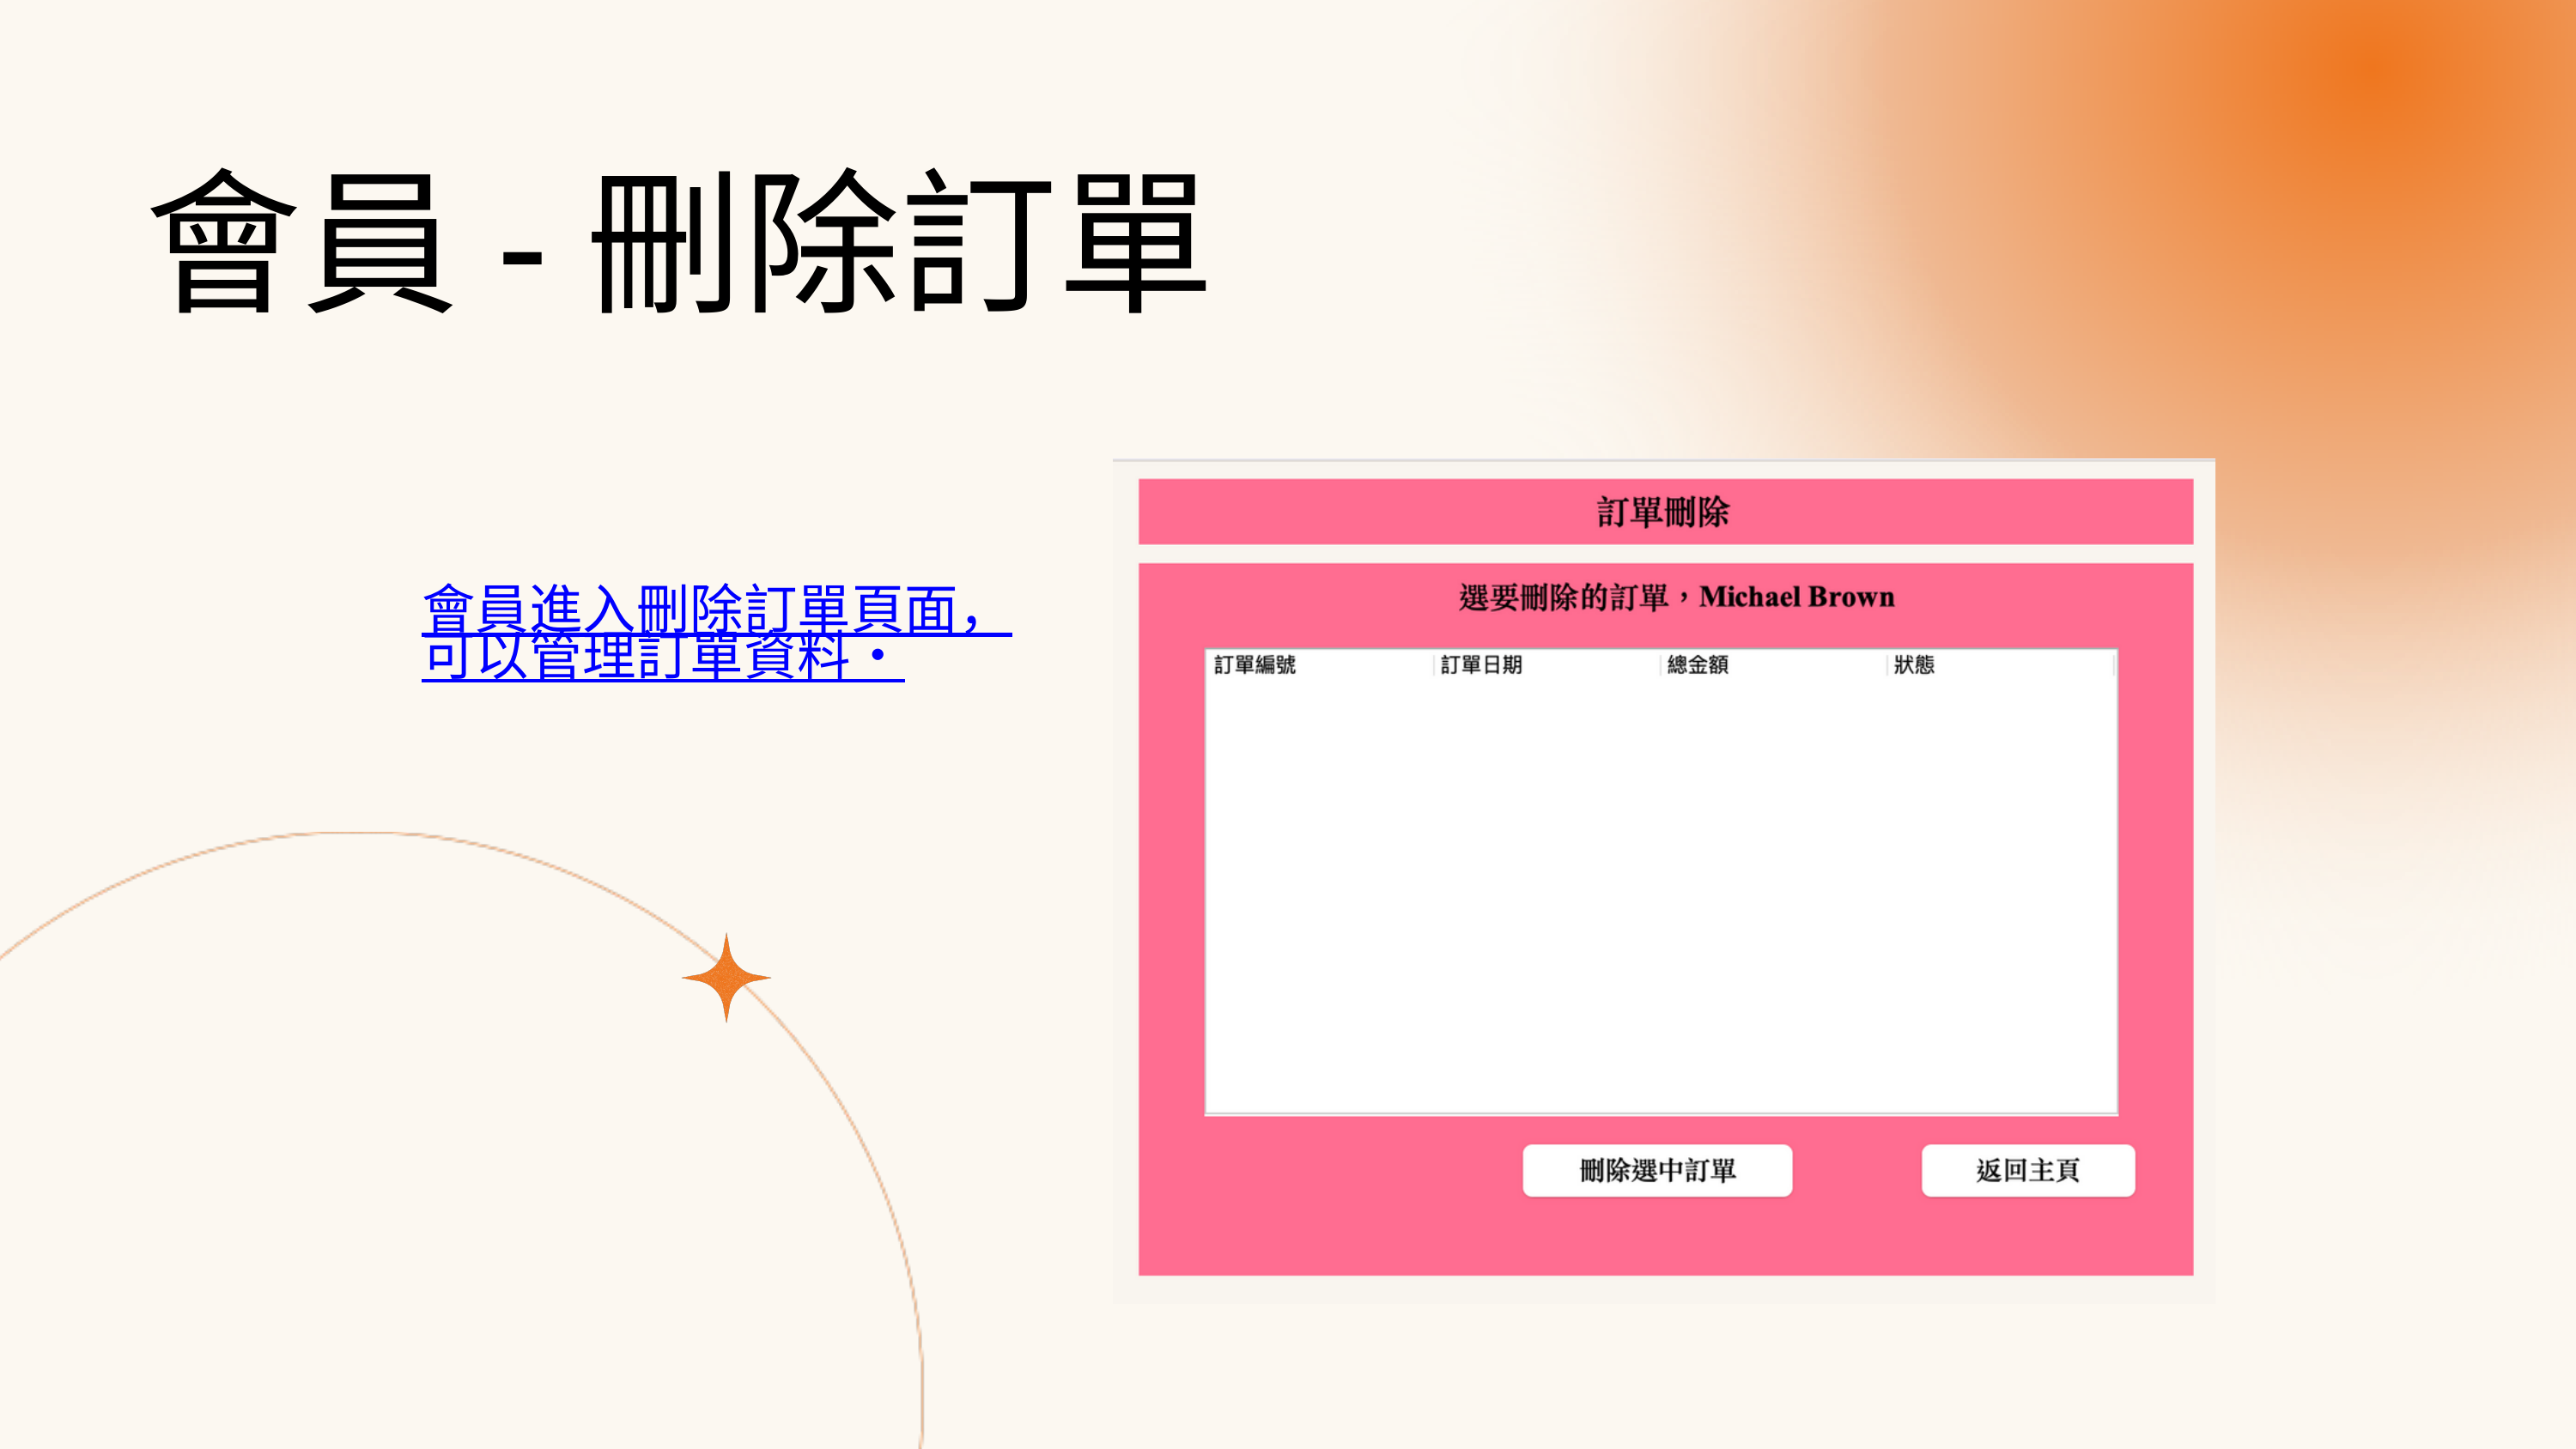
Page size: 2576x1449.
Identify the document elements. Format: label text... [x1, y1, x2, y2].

text_box [0, 832, 927, 1449]
text_box 會員進入刪除訂單頁面，可以管理訂單資料‧ [422, 583, 1031, 653]
text_box [681, 932, 772, 1023]
text_box 會員-刪除訂單 [144, 143, 1446, 333]
text_box [1446, 0, 2576, 995]
text_box [1113, 458, 2216, 1304]
